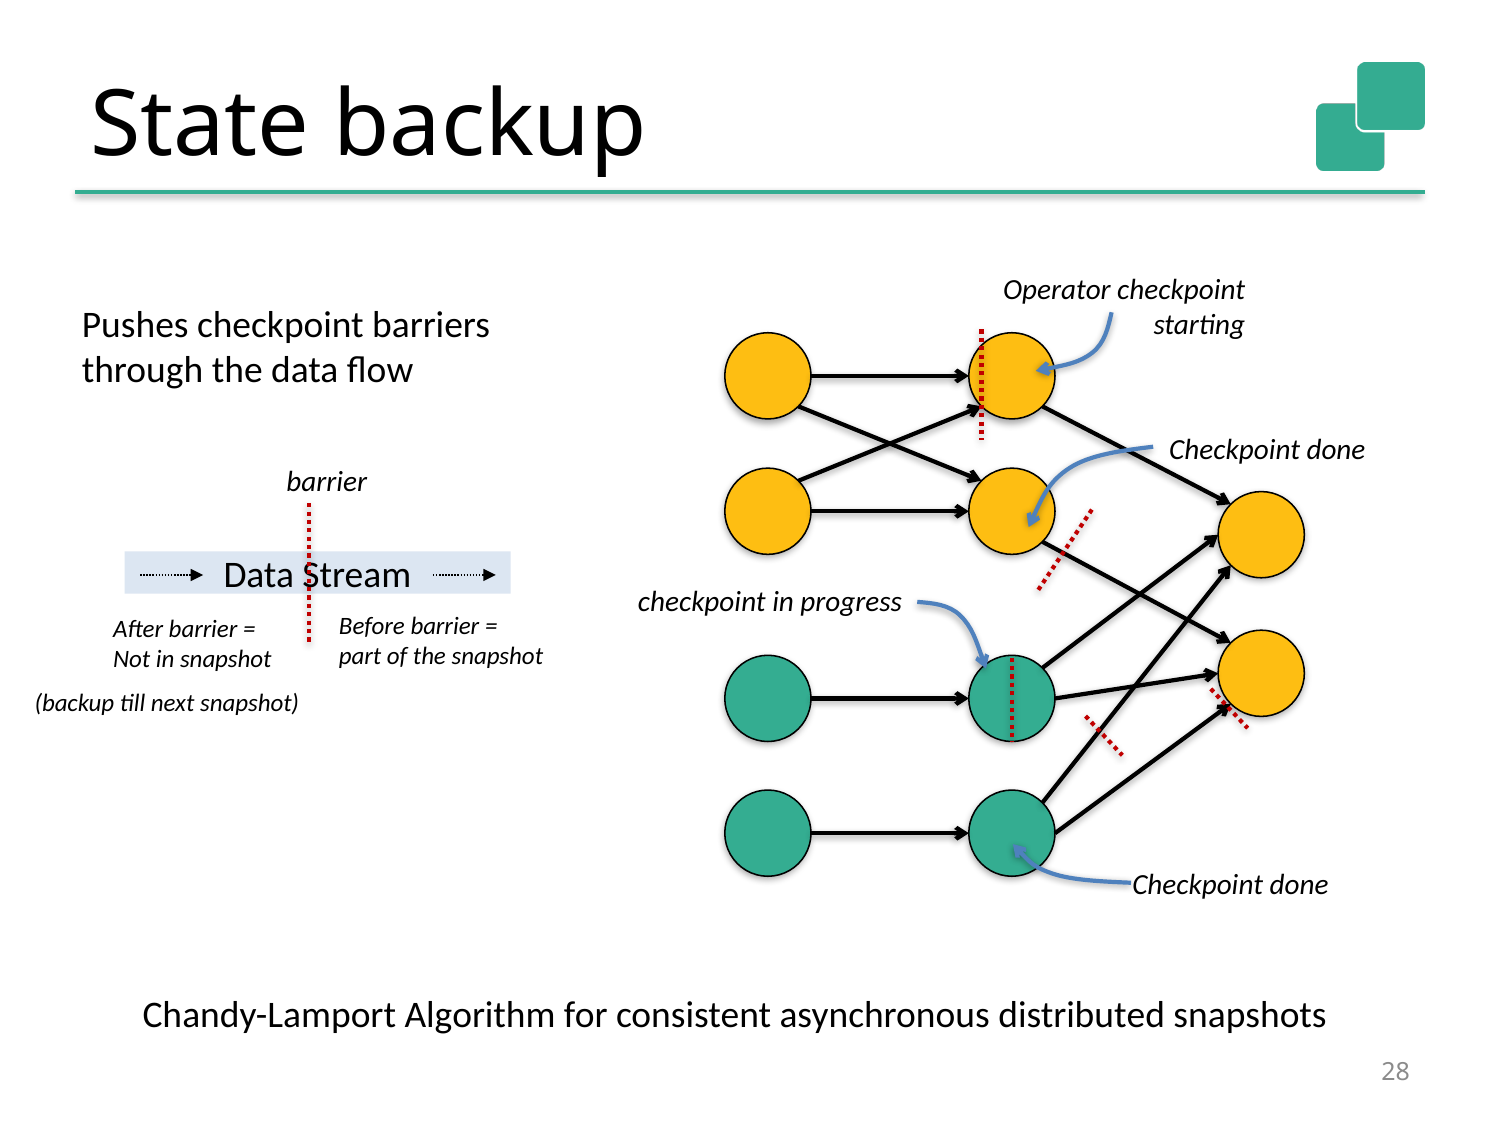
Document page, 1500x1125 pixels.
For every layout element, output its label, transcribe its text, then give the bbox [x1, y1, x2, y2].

text_box [1026, 512, 1032, 528]
text_box [724, 467, 812, 556]
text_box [1223, 541, 1231, 564]
text_box After barrier = Not in snapshot [98, 604, 287, 678]
text_box (backup till next snapshot) [19, 678, 315, 724]
text_box Checkpoint done [1236, 422, 1381, 473]
text_box Pushes checkpoint barriers through the data flow [67, 292, 506, 398]
text_box [724, 654, 812, 743]
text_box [798, 406, 982, 482]
text_box [1236, 629, 1306, 718]
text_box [1210, 688, 1248, 729]
text_box barrier [271, 454, 383, 505]
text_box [1054, 809, 1231, 834]
text_box [1035, 311, 1114, 376]
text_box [1085, 715, 1123, 756]
text_box Before barrier = part of the snapshot [324, 602, 559, 678]
text_box [968, 654, 1037, 742]
text_box [968, 789, 1055, 878]
text_box [968, 467, 1037, 556]
text_box [724, 789, 812, 878]
text_box Chandy-Lamport Algorithm for consistent asynchronous distributed snapshots [127, 982, 1343, 1043]
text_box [1098, 534, 1219, 563]
title State backup [75, 45, 1425, 193]
text_box [988, 348, 1056, 420]
text_box [1012, 844, 1132, 885]
text_box [1217, 490, 1306, 579]
text_box [917, 599, 990, 669]
text_box [724, 331, 812, 420]
text_box Data Stream [316, 549, 513, 596]
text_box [1042, 406, 1231, 505]
text_box Operator checkpoint starting [987, 262, 1260, 348]
slide_number 28 [1074, 1042, 1425, 1103]
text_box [1042, 564, 1231, 803]
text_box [1036, 509, 1093, 593]
text_box Checkpoint done [1117, 857, 1344, 908]
text_box [968, 352, 975, 400]
text_box checkpoint in progress [623, 574, 921, 625]
text_box Data Stream [123, 549, 302, 596]
